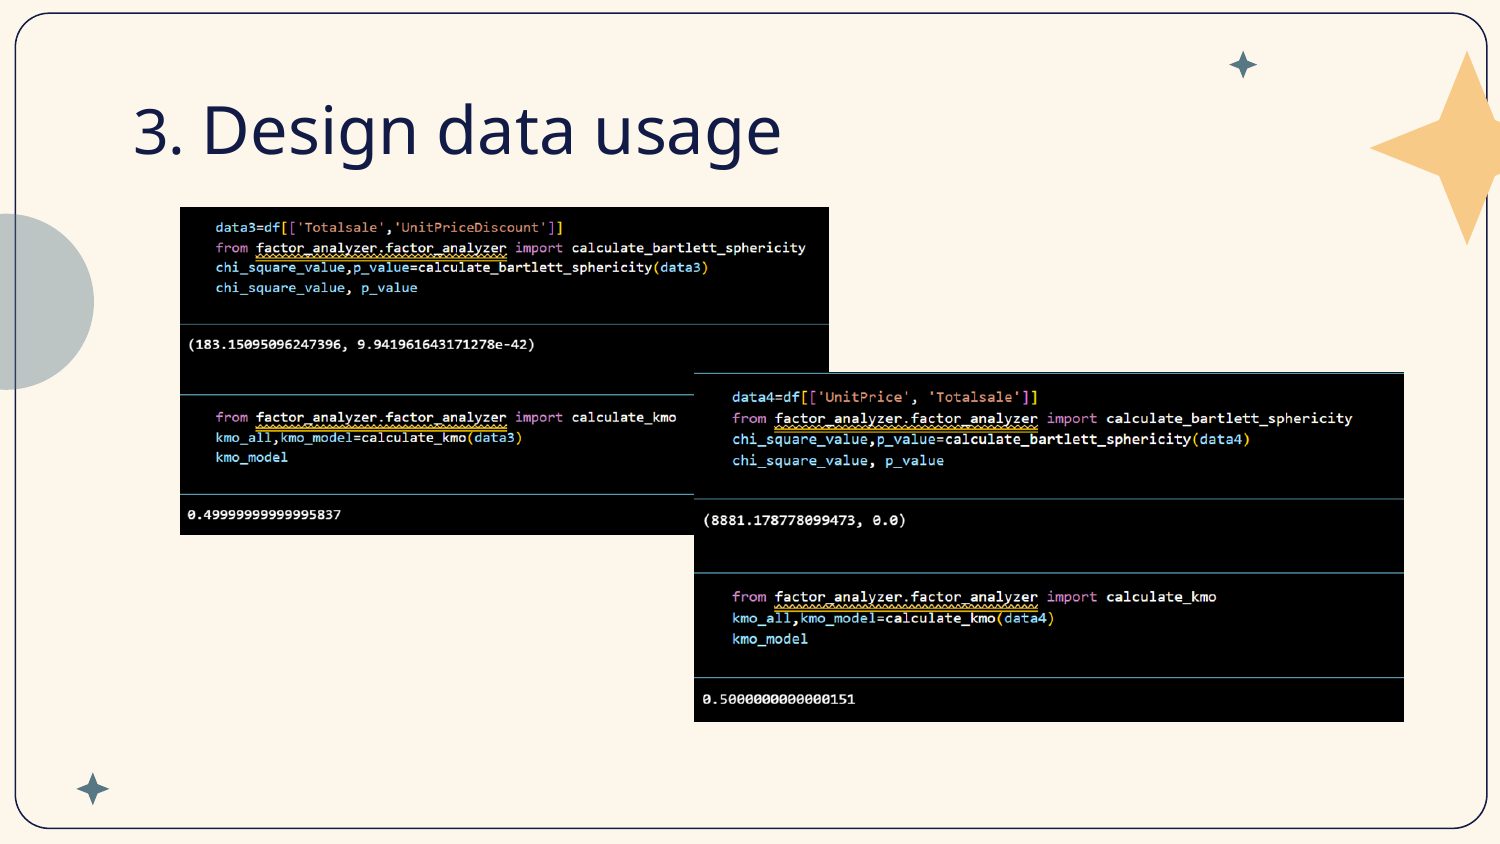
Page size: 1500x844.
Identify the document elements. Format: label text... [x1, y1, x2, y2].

title 3. Design data usage [118, 72, 1382, 167]
picture [180, 207, 1404, 723]
